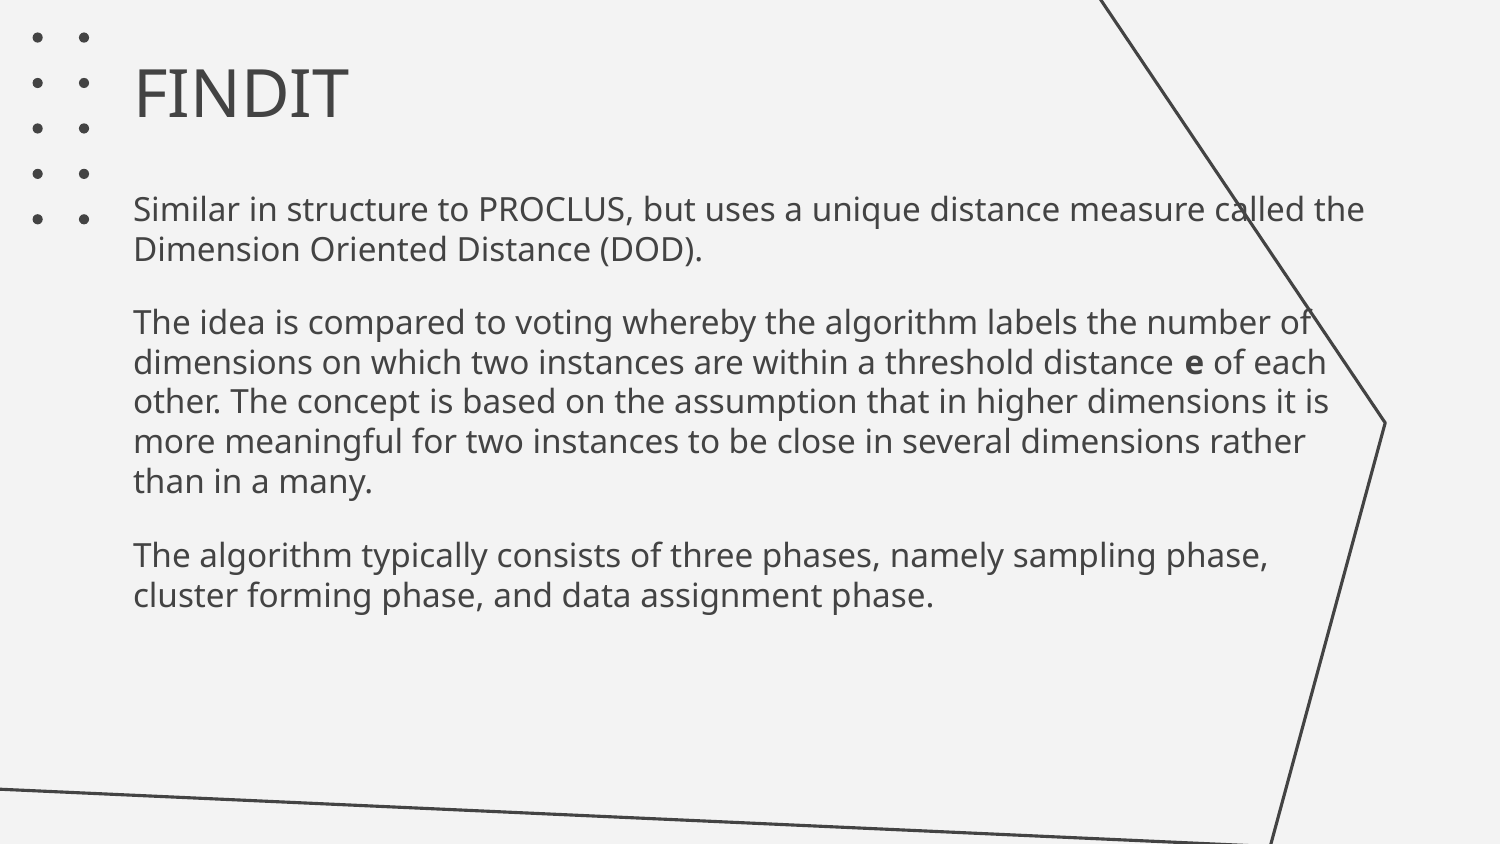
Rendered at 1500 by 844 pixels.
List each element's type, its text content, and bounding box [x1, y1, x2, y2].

title FINDIT [118, 29, 495, 146]
subtitle Similar in structure to PROCLUS, but uses a unique distance measure called the Dimension Oriented Distance (DOD). The idea is compared to voting whereby the algorithm labels the number of dimensions on which two instances are within a threshold distance e of each other. The concept is based on the assumption that in higher dimensions it is more meaningful for two instances to be close in several dimensions rather than in a many. The algorithm typically consists of three phases, namely sampling phase, cluster forming phase, and data assignment phase. [118, 172, 1389, 646]
